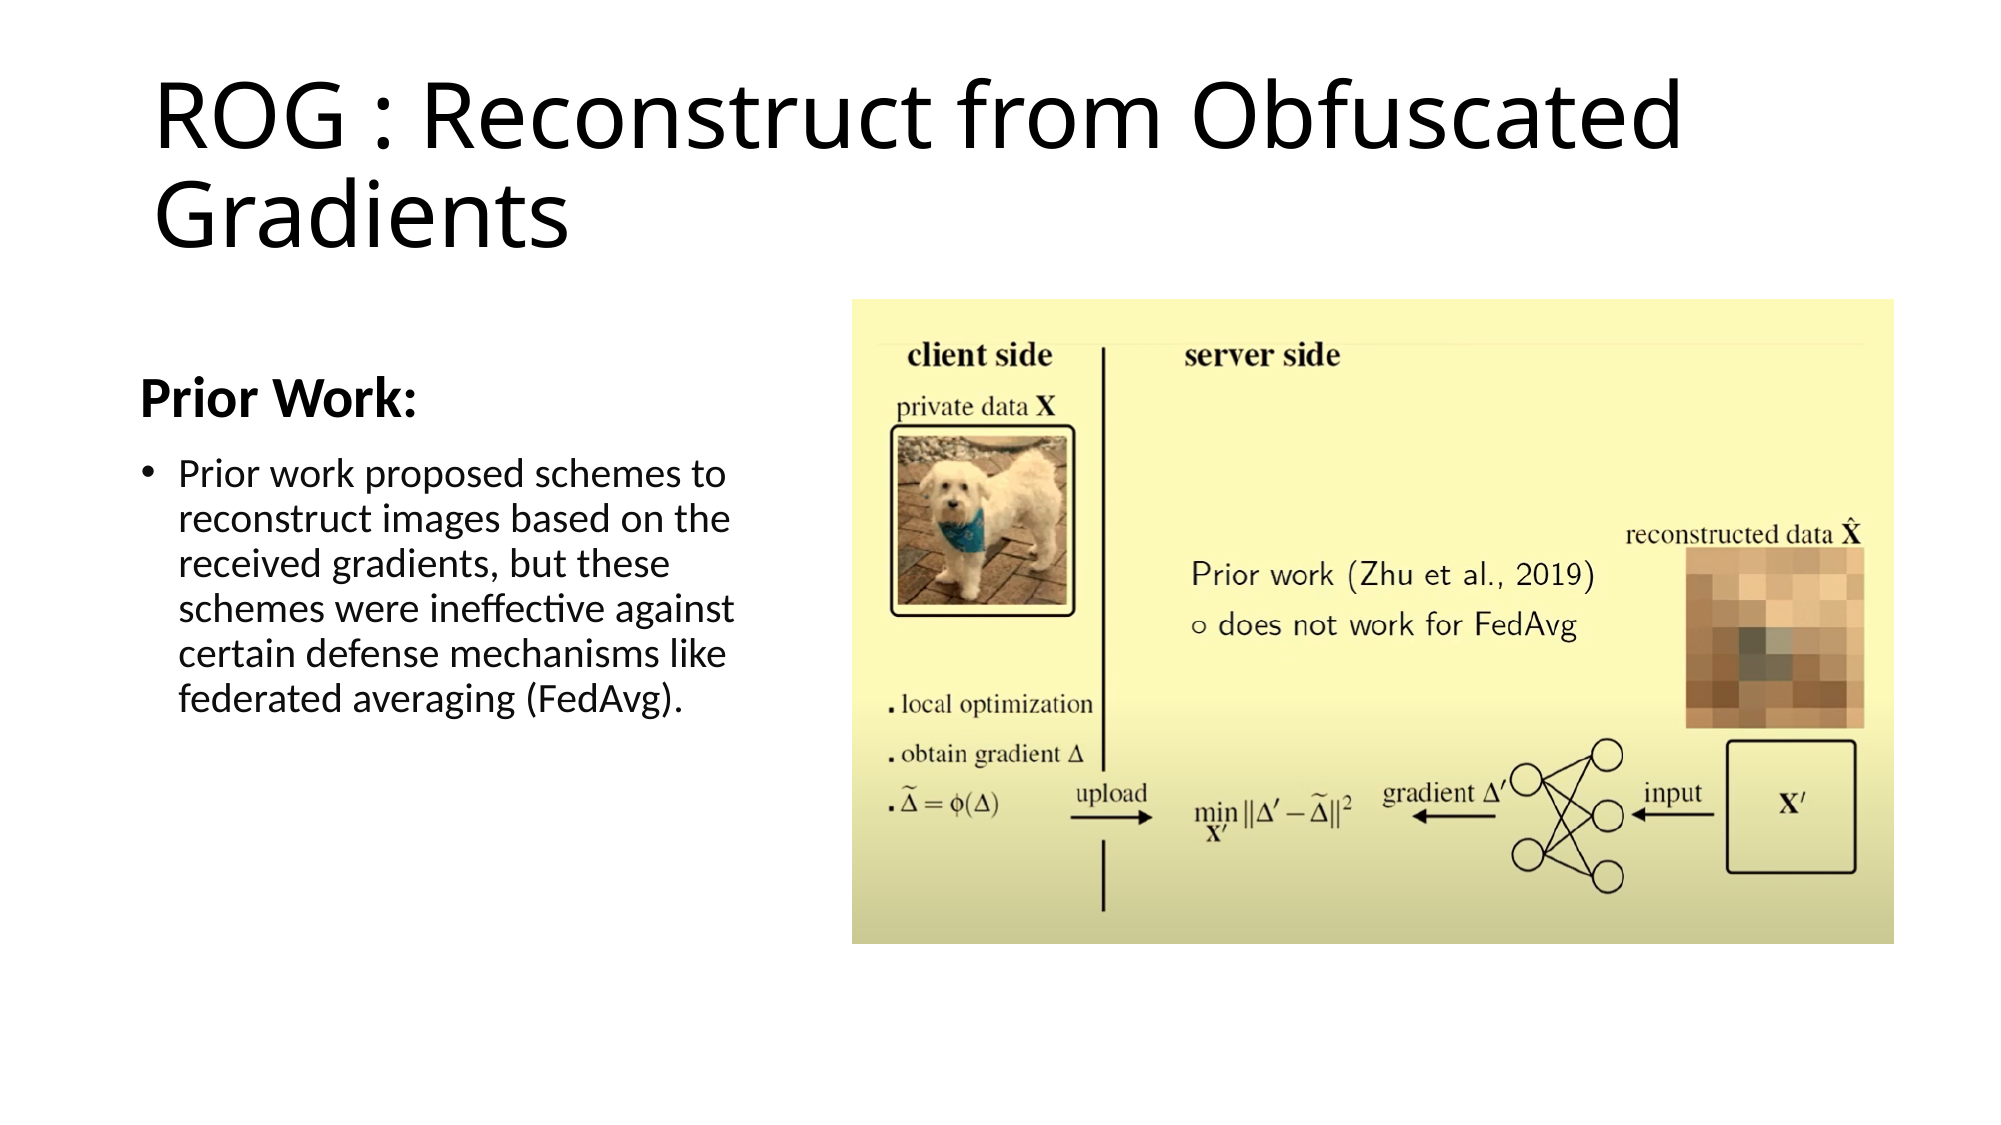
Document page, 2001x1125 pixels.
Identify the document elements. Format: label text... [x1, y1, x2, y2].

title ROG : Reconstruct from Obfuscated Gradients [137, 59, 1863, 278]
picture [852, 299, 1894, 944]
list Prior Work: Prior work proposed schemes to reconstruct images based on the received gradients, but these schemes were ineffective against certain defense mechanisms like federated averaging (FedAvg). [125, 360, 785, 826]
